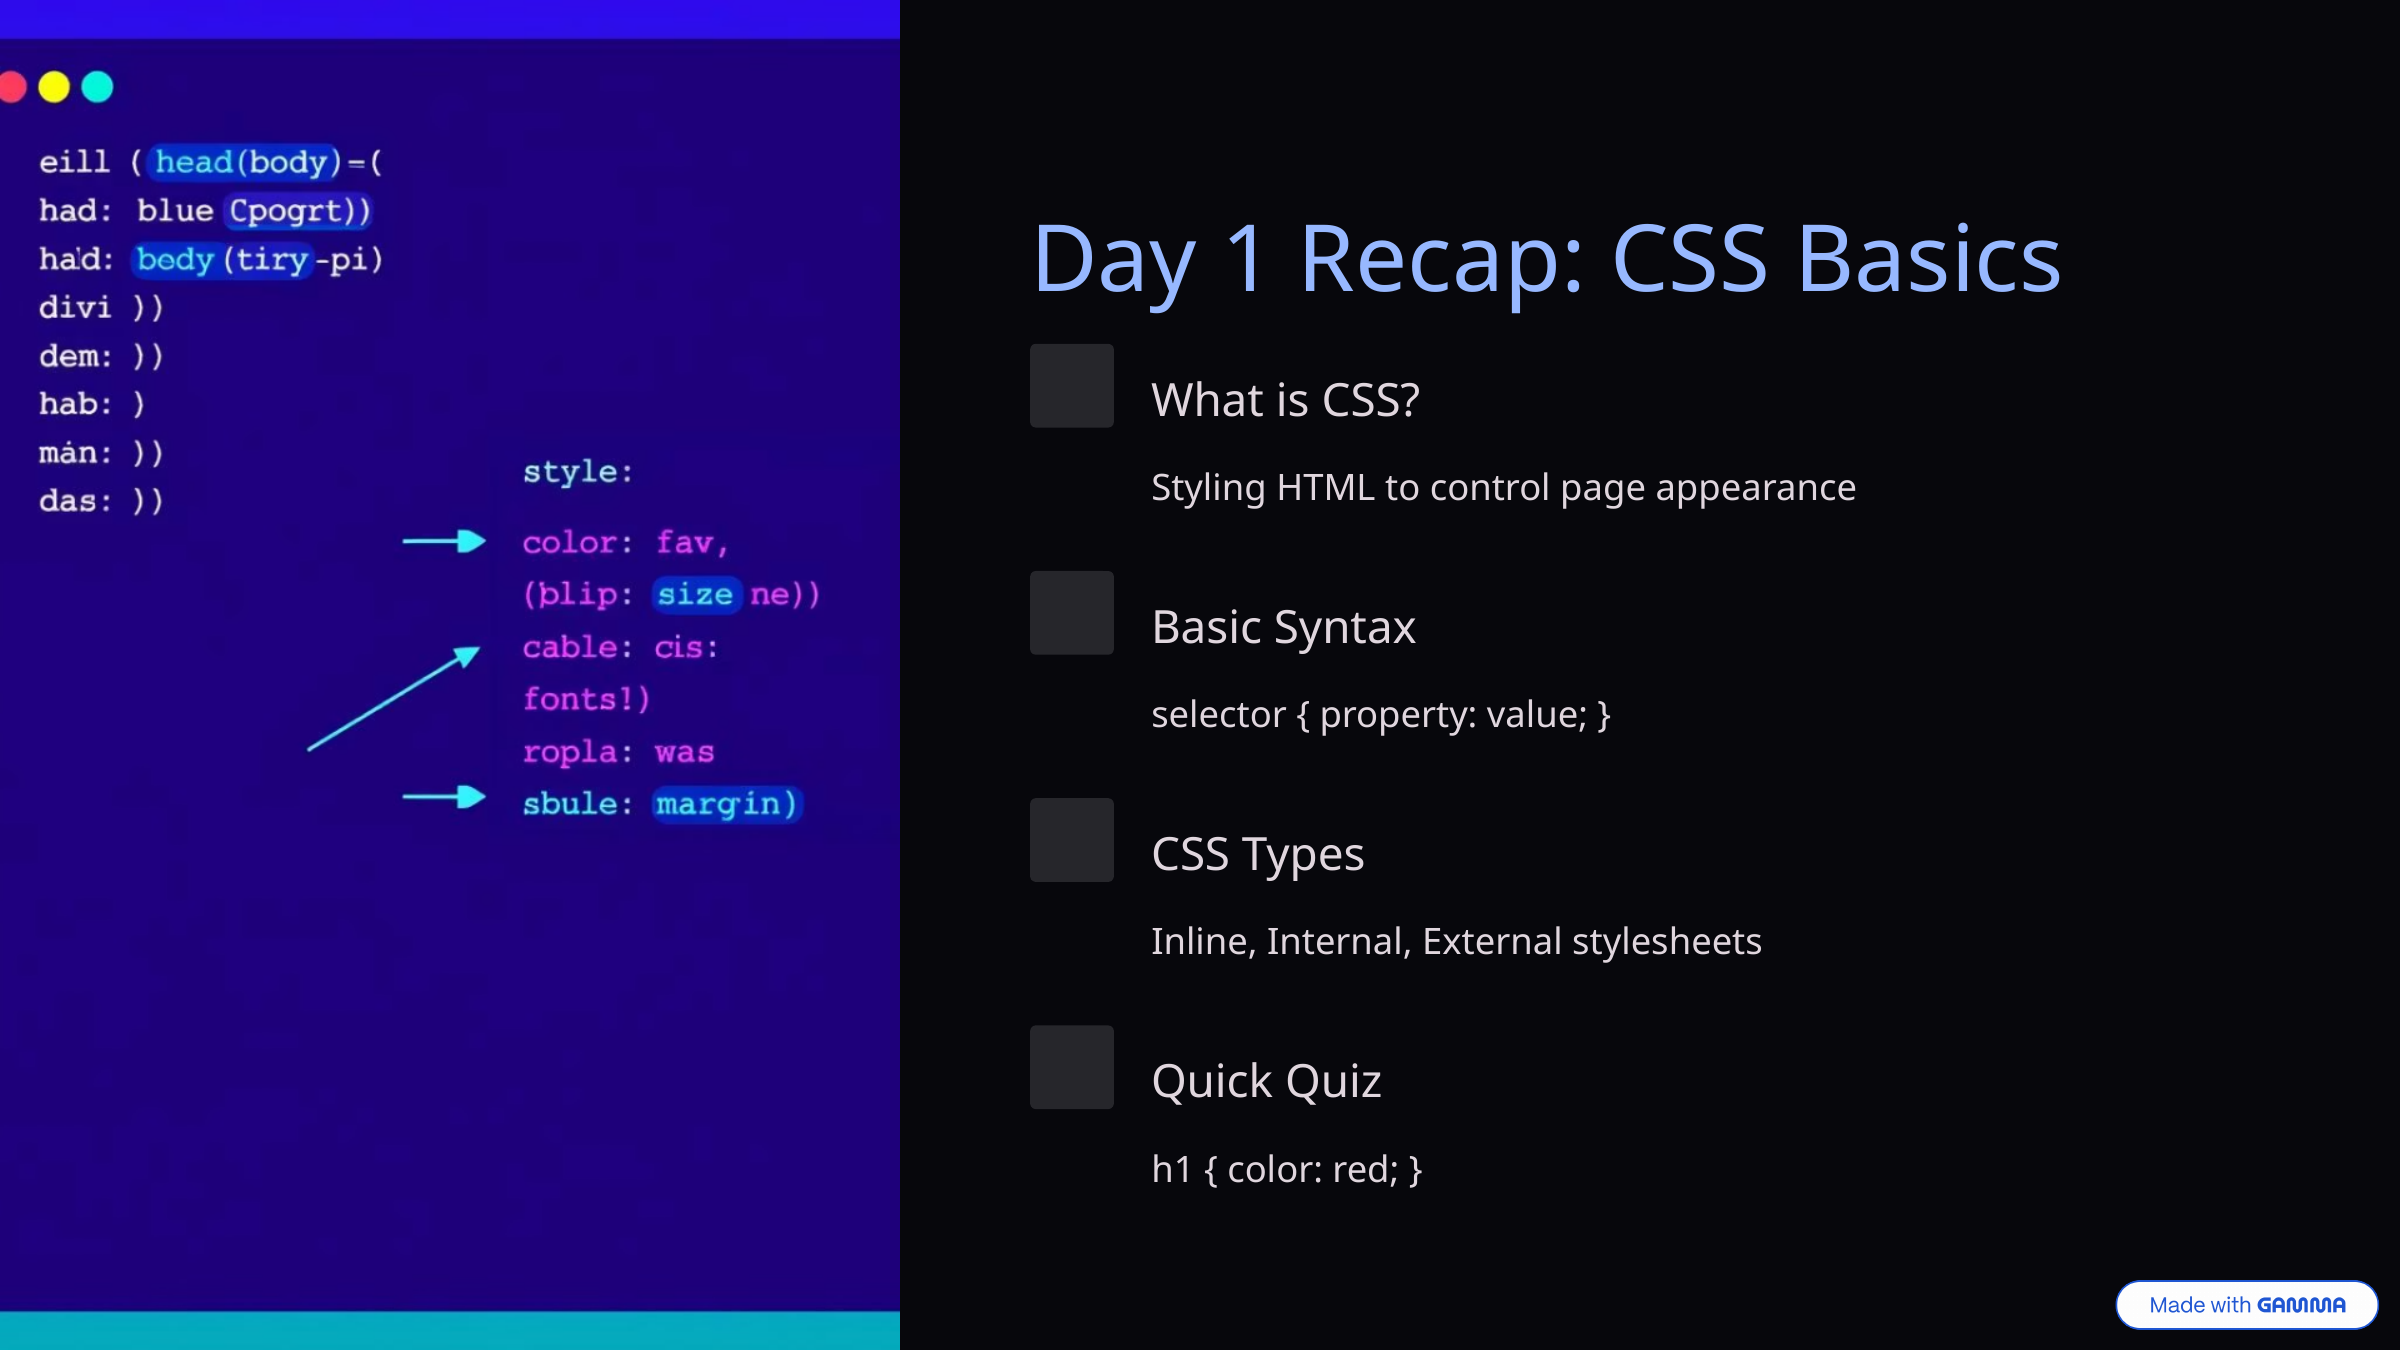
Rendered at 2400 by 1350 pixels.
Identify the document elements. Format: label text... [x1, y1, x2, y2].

text_box [1030, 343, 1114, 428]
text_box Styling HTML to control page appearance [1151, 437, 2270, 497]
text_box What is CSS? [1151, 356, 1617, 415]
text_box Basic Syntax [1151, 583, 1617, 642]
text_box h1 { color: red; } [1151, 1118, 2270, 1179]
picture [2106, 1271, 2389, 1339]
picture [0, 0, 901, 1350]
text_box CSS Types [1151, 810, 1617, 869]
text_box [1030, 570, 1114, 655]
text_box Day 1 Recap: CSS Basics [1030, 171, 2159, 289]
text_box [1030, 1025, 1114, 1110]
text_box [1030, 798, 1114, 882]
text_box Inline, Internal, External stylesheets [1151, 891, 2270, 951]
text_box selector { property: value; } [1151, 664, 2270, 724]
text_box Quick Quiz [1151, 1038, 1617, 1097]
